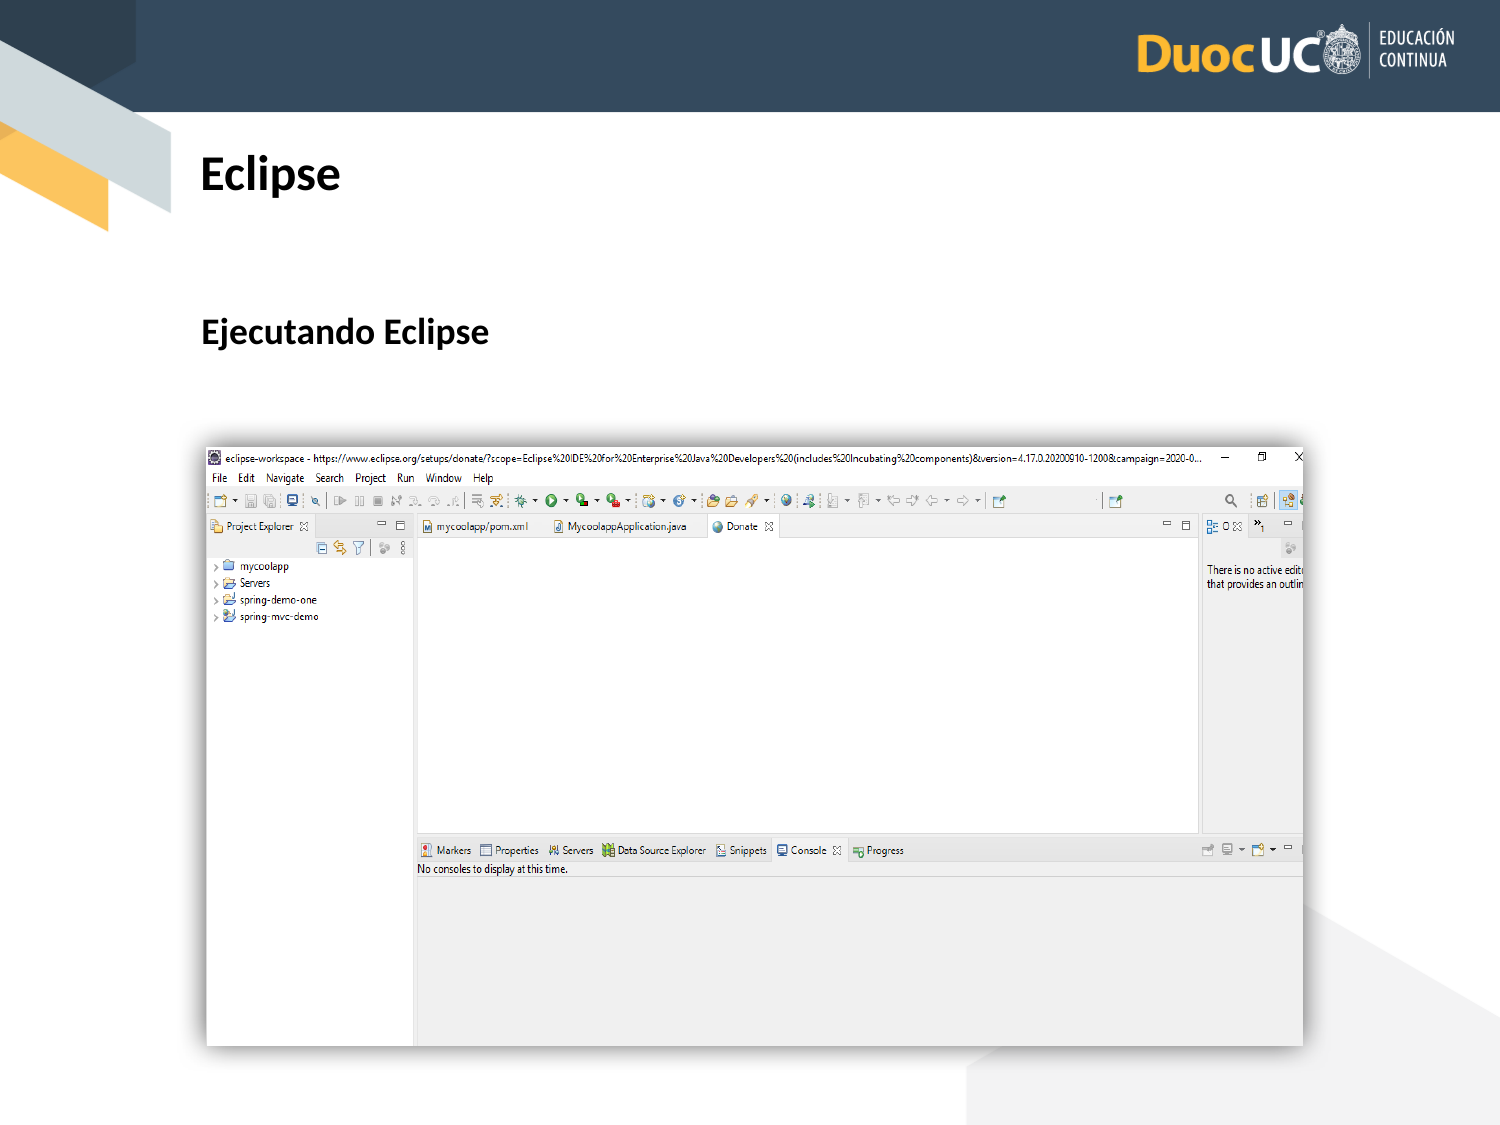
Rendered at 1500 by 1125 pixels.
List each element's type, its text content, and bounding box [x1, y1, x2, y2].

text_box Eclipse [185, 133, 752, 209]
picture [0, 0, 1500, 1125]
text_box Ejecutando Eclipse [186, 296, 505, 360]
